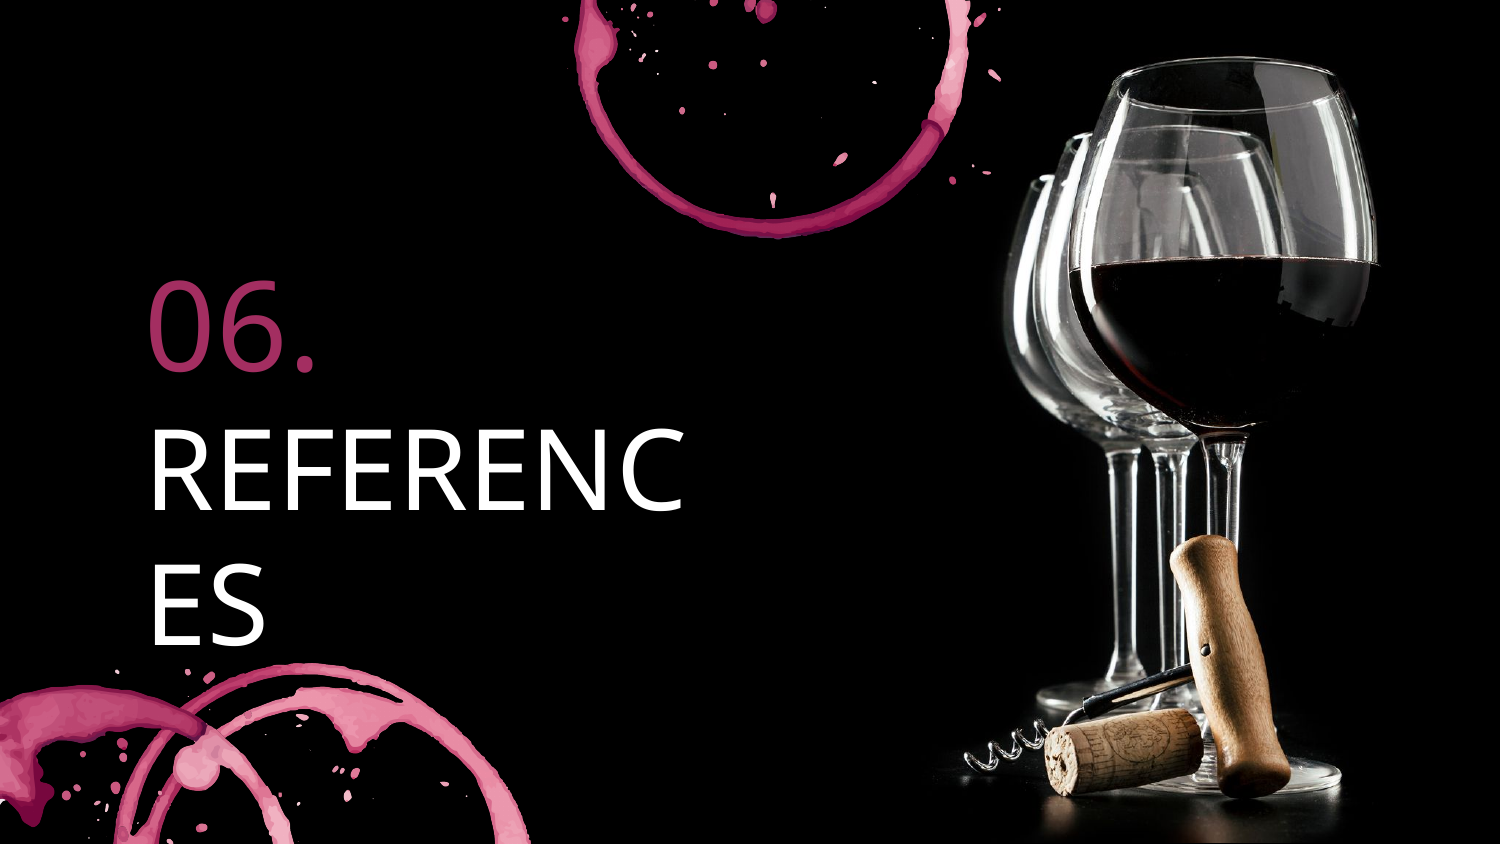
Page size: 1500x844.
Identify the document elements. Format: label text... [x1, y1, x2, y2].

picture [553, 0, 1500, 843]
picture [0, 641, 554, 844]
title 06. [130, 231, 709, 383]
text_box REFERENCES [130, 383, 764, 661]
